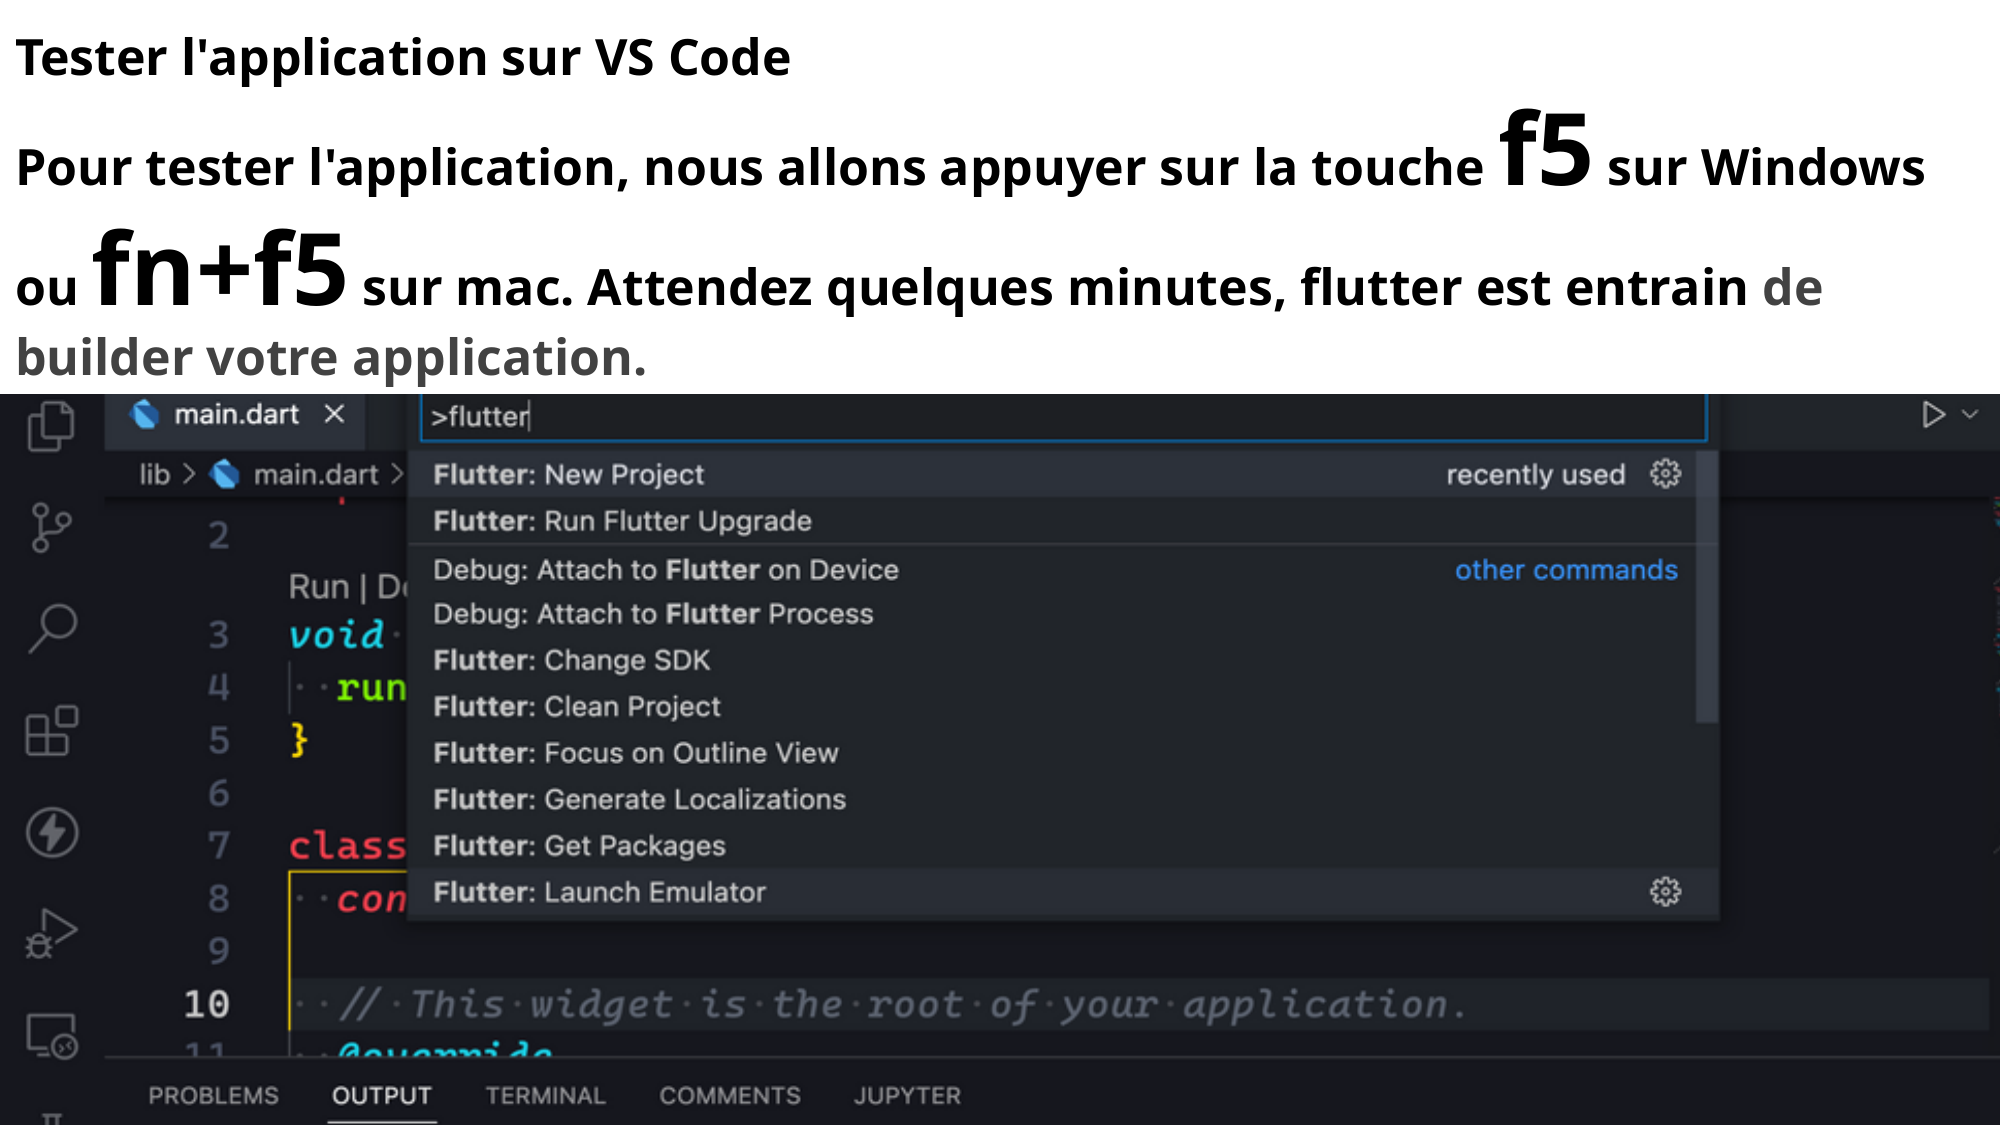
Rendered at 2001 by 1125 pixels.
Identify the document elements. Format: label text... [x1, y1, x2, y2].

title Tester l'application sur VS Code Pour tester l'application, nous allons appuyer sur la touche f5 sur Windows ou fn+f5 sur mac. Attendez quelques minutes, flutter est entrain de builder votre application. [0, 17, 1946, 391]
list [0, 394, 2000, 1125]
